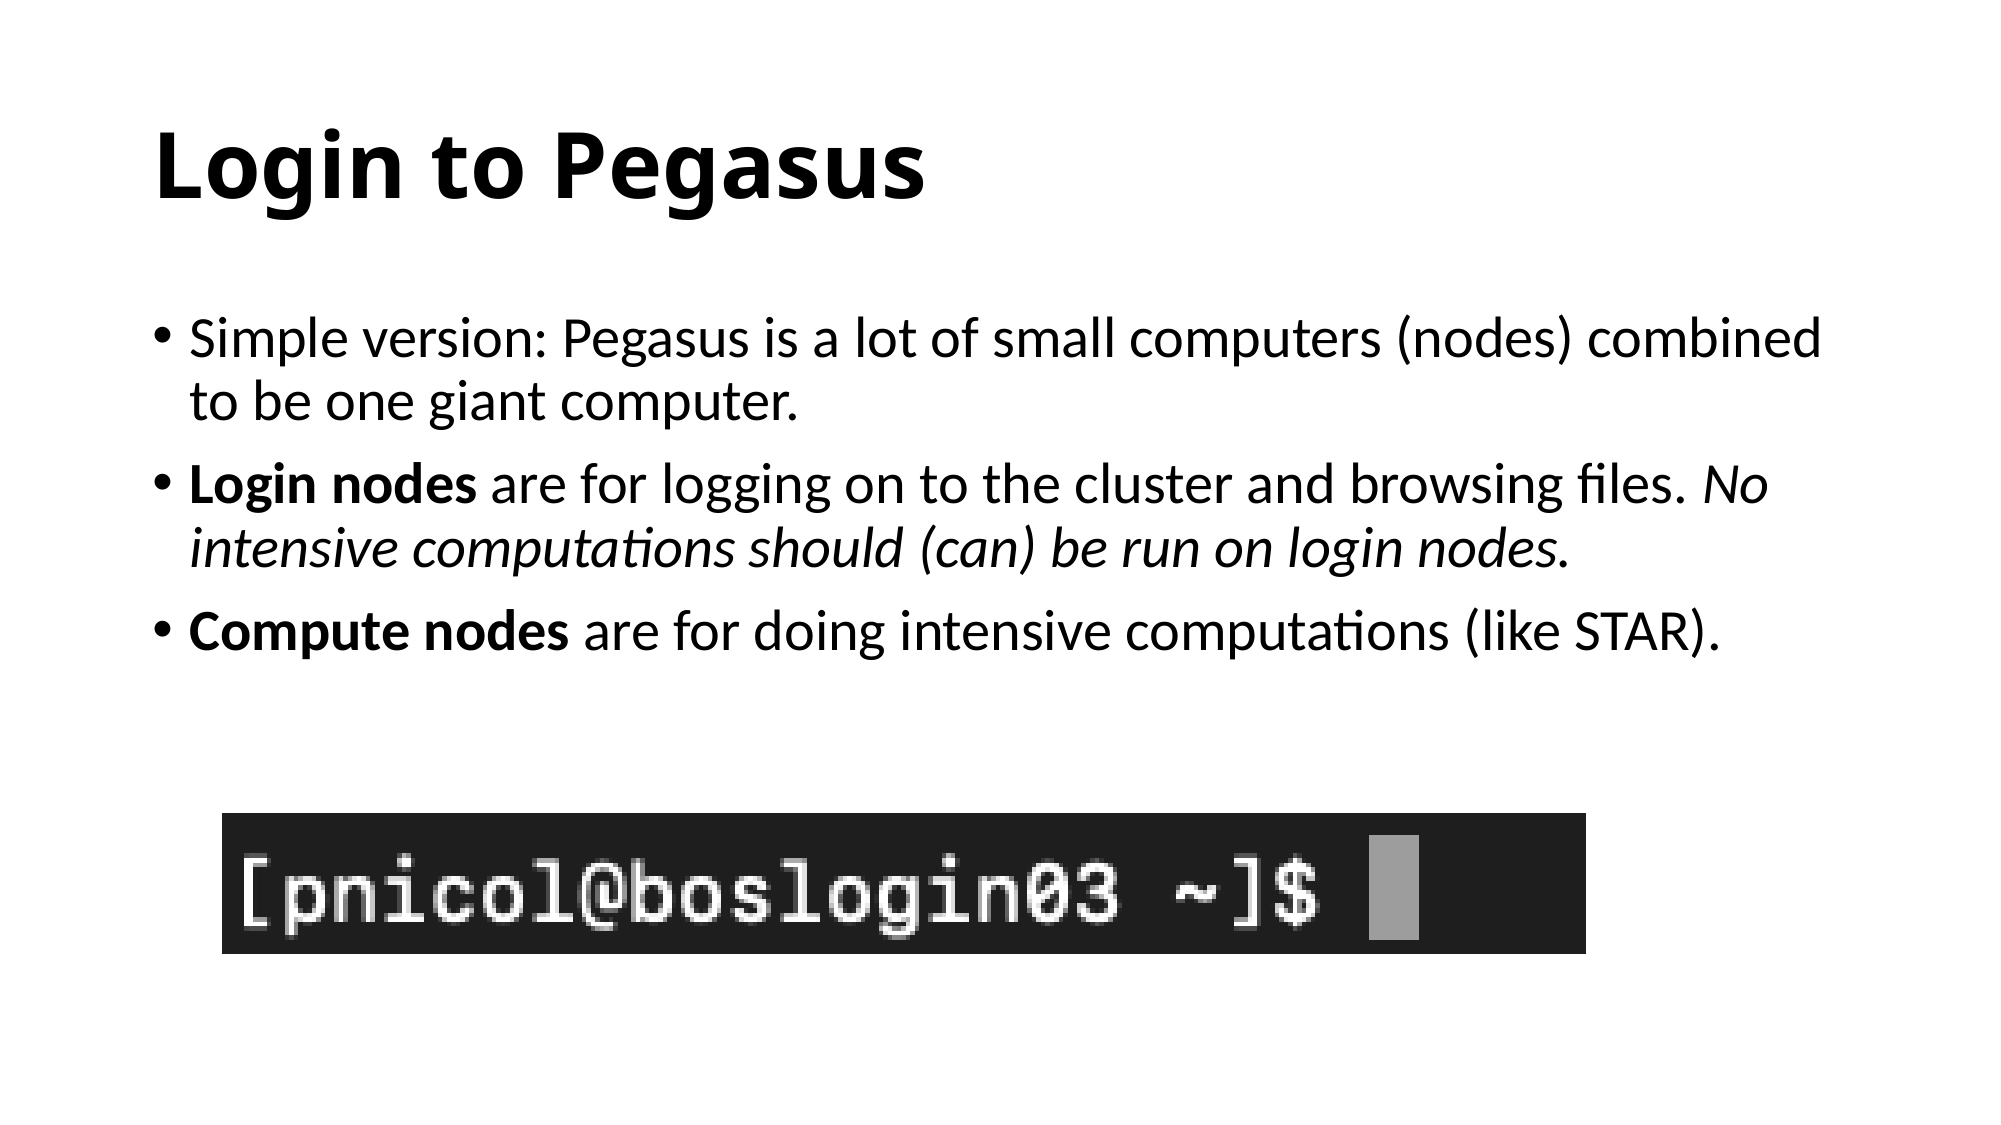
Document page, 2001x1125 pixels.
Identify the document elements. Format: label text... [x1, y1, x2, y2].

list Simple version: Pegasus is a lot of small computers (nodes) combined to be one giant computer. Login nodes are for logging on to the cluster and browsing files. No intensive computations should (can) be run on login nodes. Compute nodes are for doing intensive computations (like STAR). [137, 299, 1863, 1014]
title Login to Pegasus [137, 59, 1863, 278]
picture [222, 813, 1586, 954]
